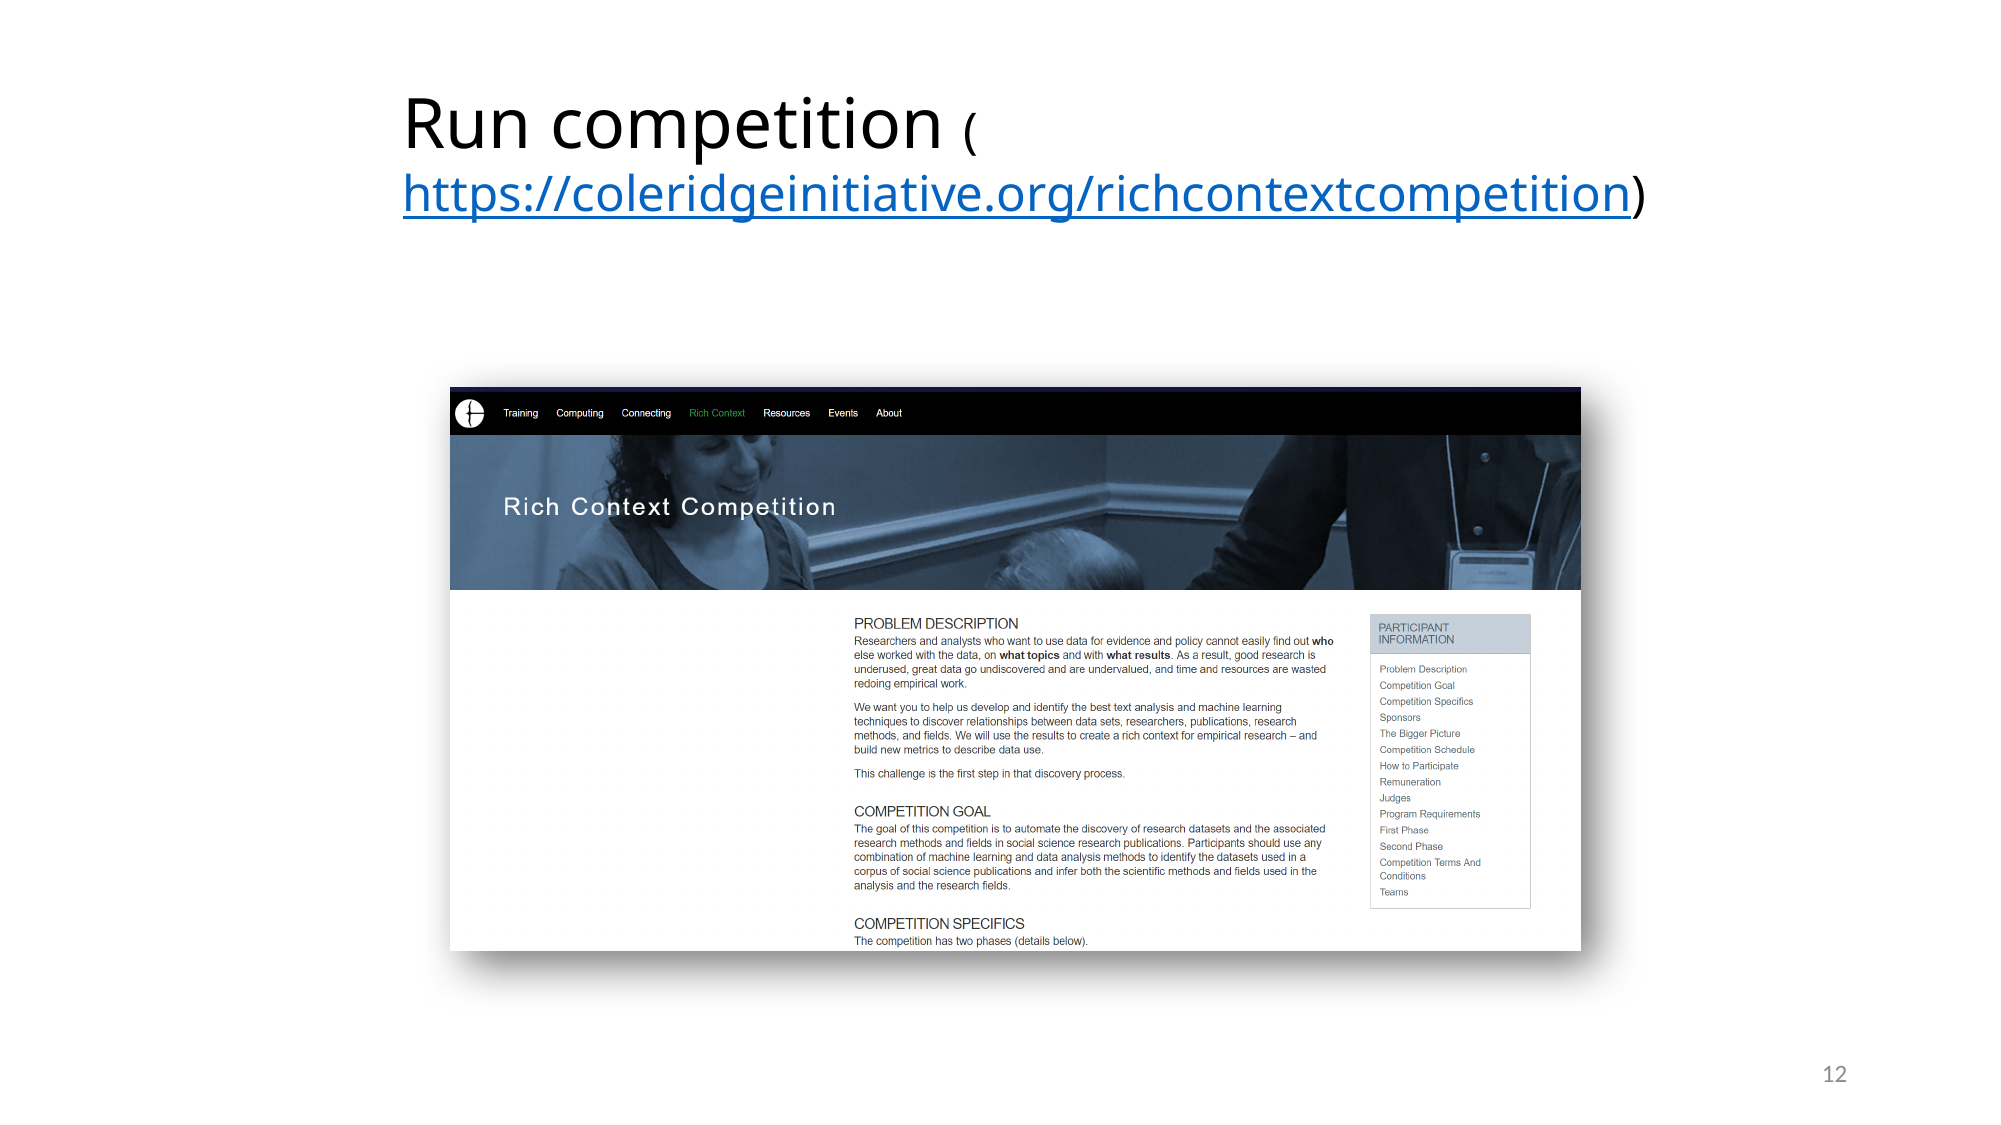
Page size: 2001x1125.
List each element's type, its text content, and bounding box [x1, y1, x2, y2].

title Run competition (https://coleridgeinitiative.org/richcontextcompetition) [387, 62, 1738, 250]
picture [449, 387, 1581, 951]
slide_number 12 [1412, 1042, 1863, 1103]
